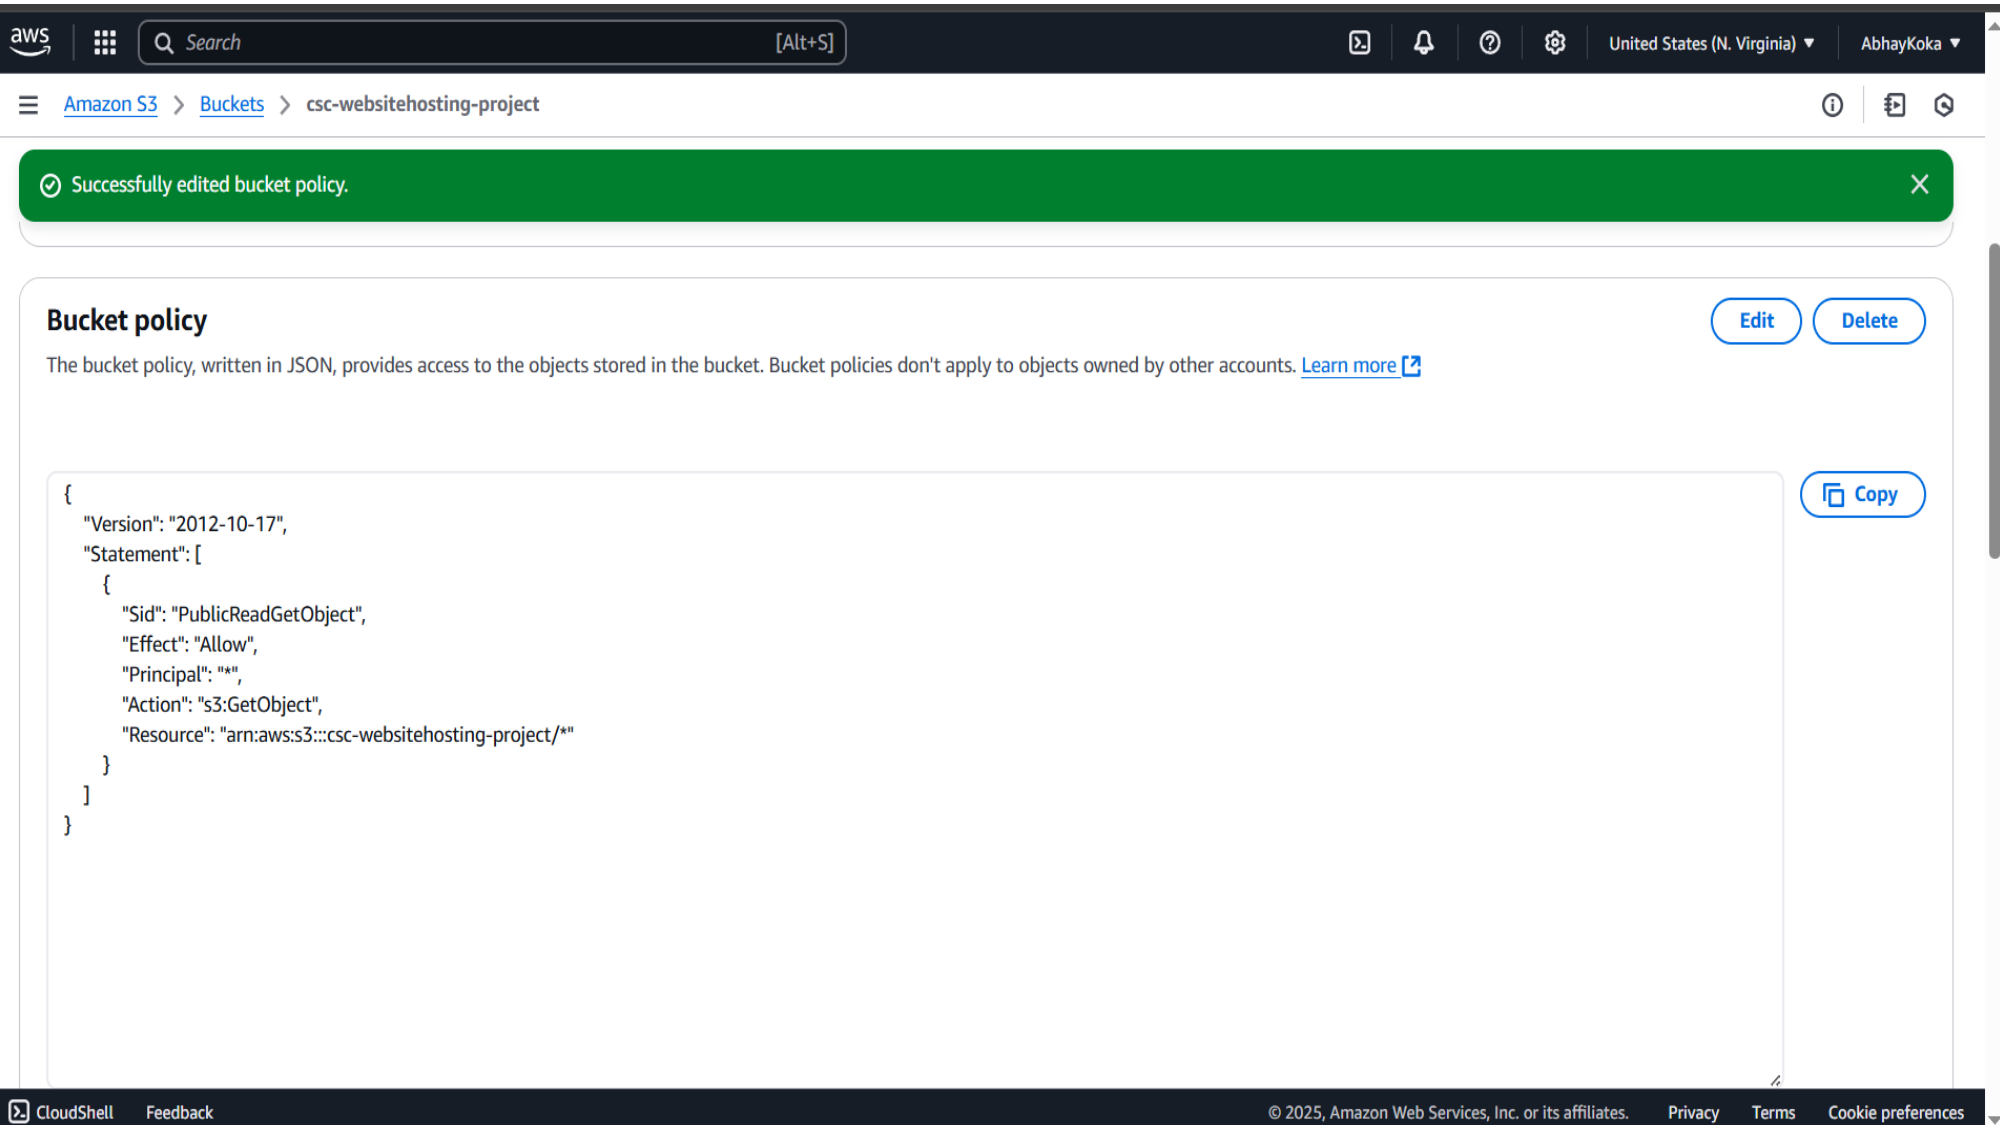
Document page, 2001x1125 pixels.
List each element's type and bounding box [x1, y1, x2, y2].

list [0, 3, 2000, 1125]
